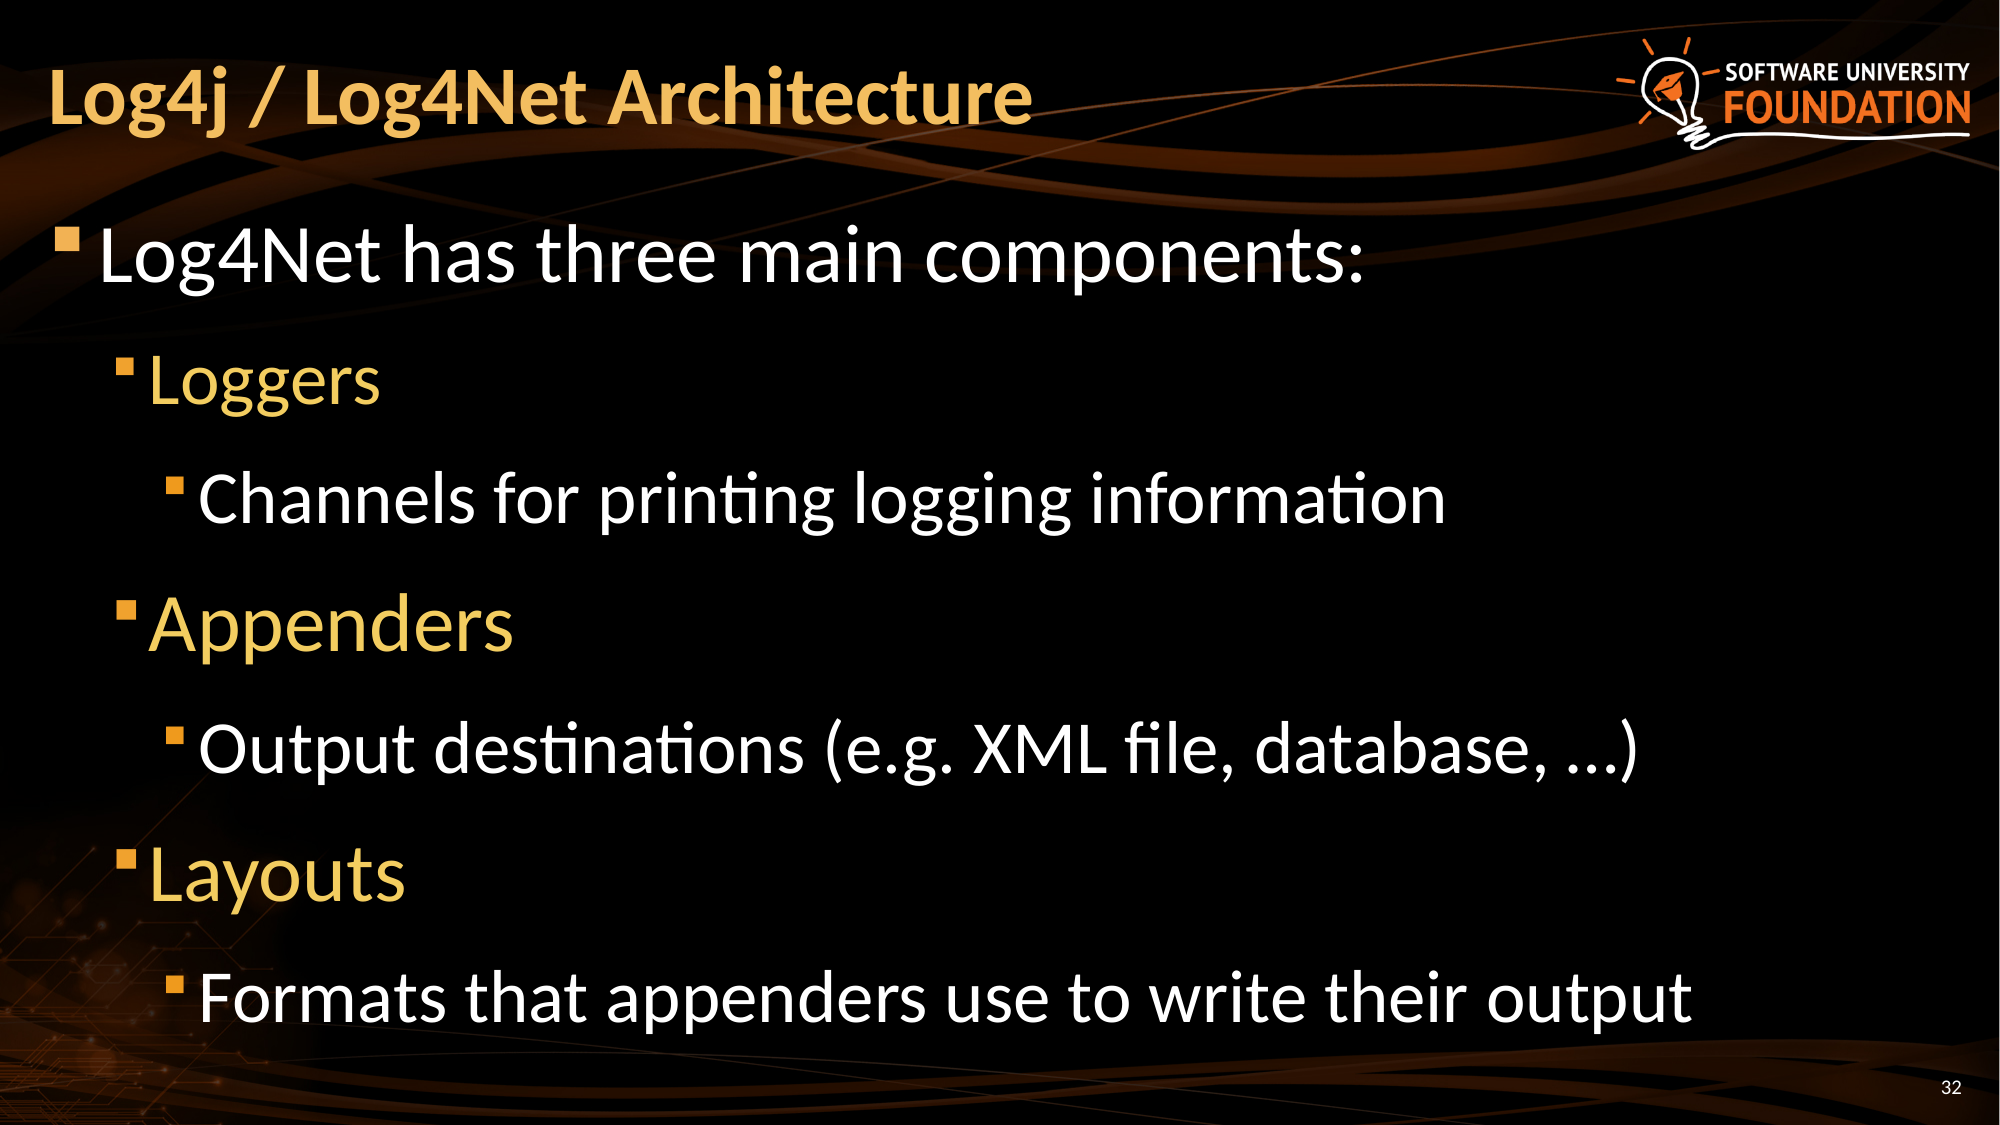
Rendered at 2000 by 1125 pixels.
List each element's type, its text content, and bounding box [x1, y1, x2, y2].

title Log4j / Log4Net Architecture [30, 6, 1602, 189]
picture [0, 0, 2000, 1125]
list Log4Net has three main components: Loggers Channels for printing logging information Appenders Output destinations (e.g. XML file, database, …) Layouts Formats that appenders use to write their output [31, 188, 1968, 1103]
